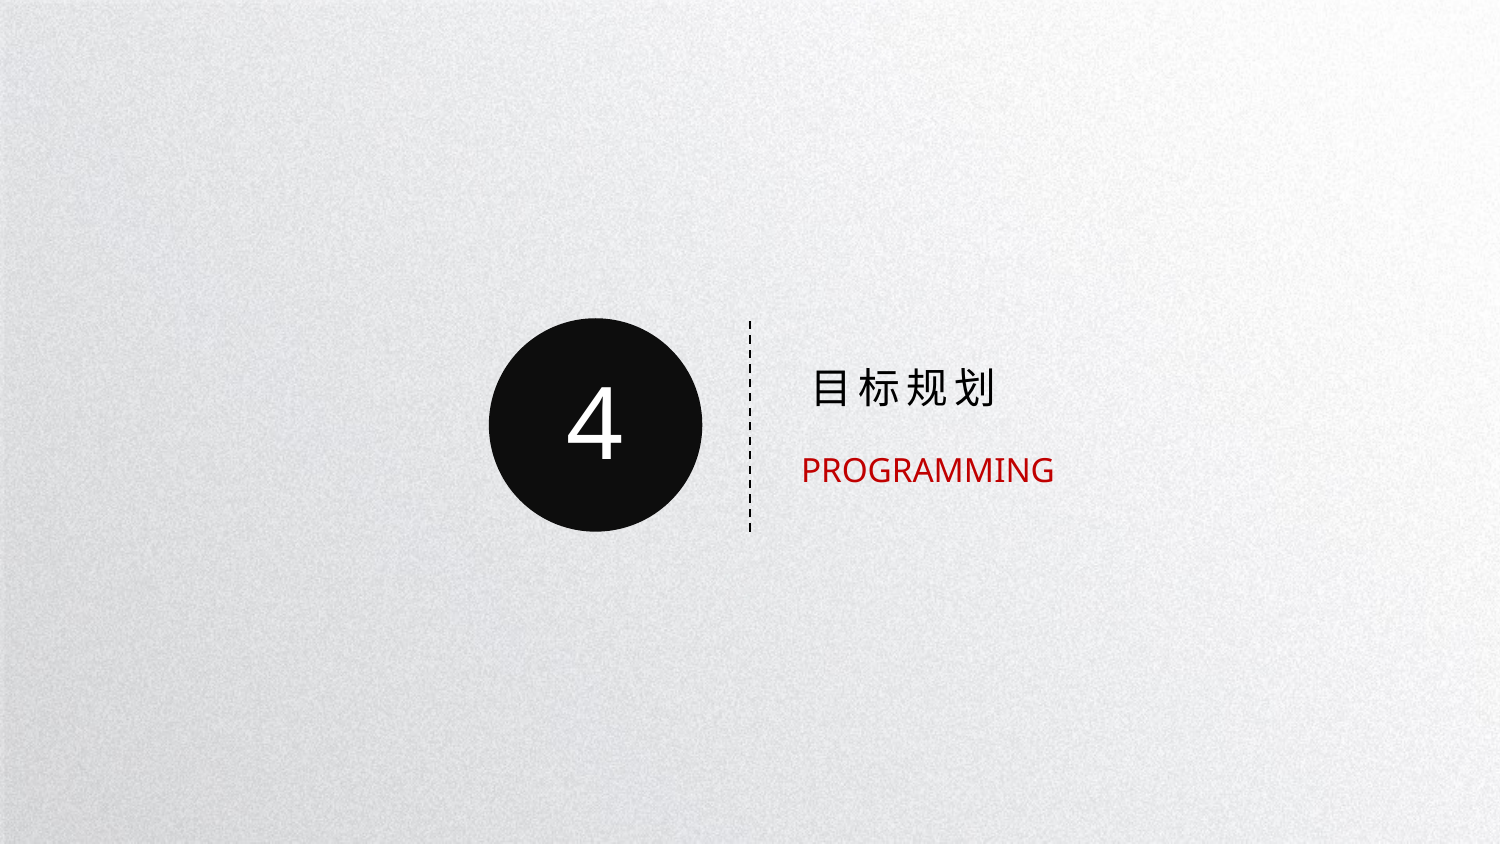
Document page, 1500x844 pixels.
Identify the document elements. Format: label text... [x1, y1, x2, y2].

text_box 目标规划 [796, 354, 1012, 420]
text_box PROGRAMMING [786, 441, 1071, 497]
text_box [488, 318, 703, 532]
picture [0, 0, 1500, 844]
